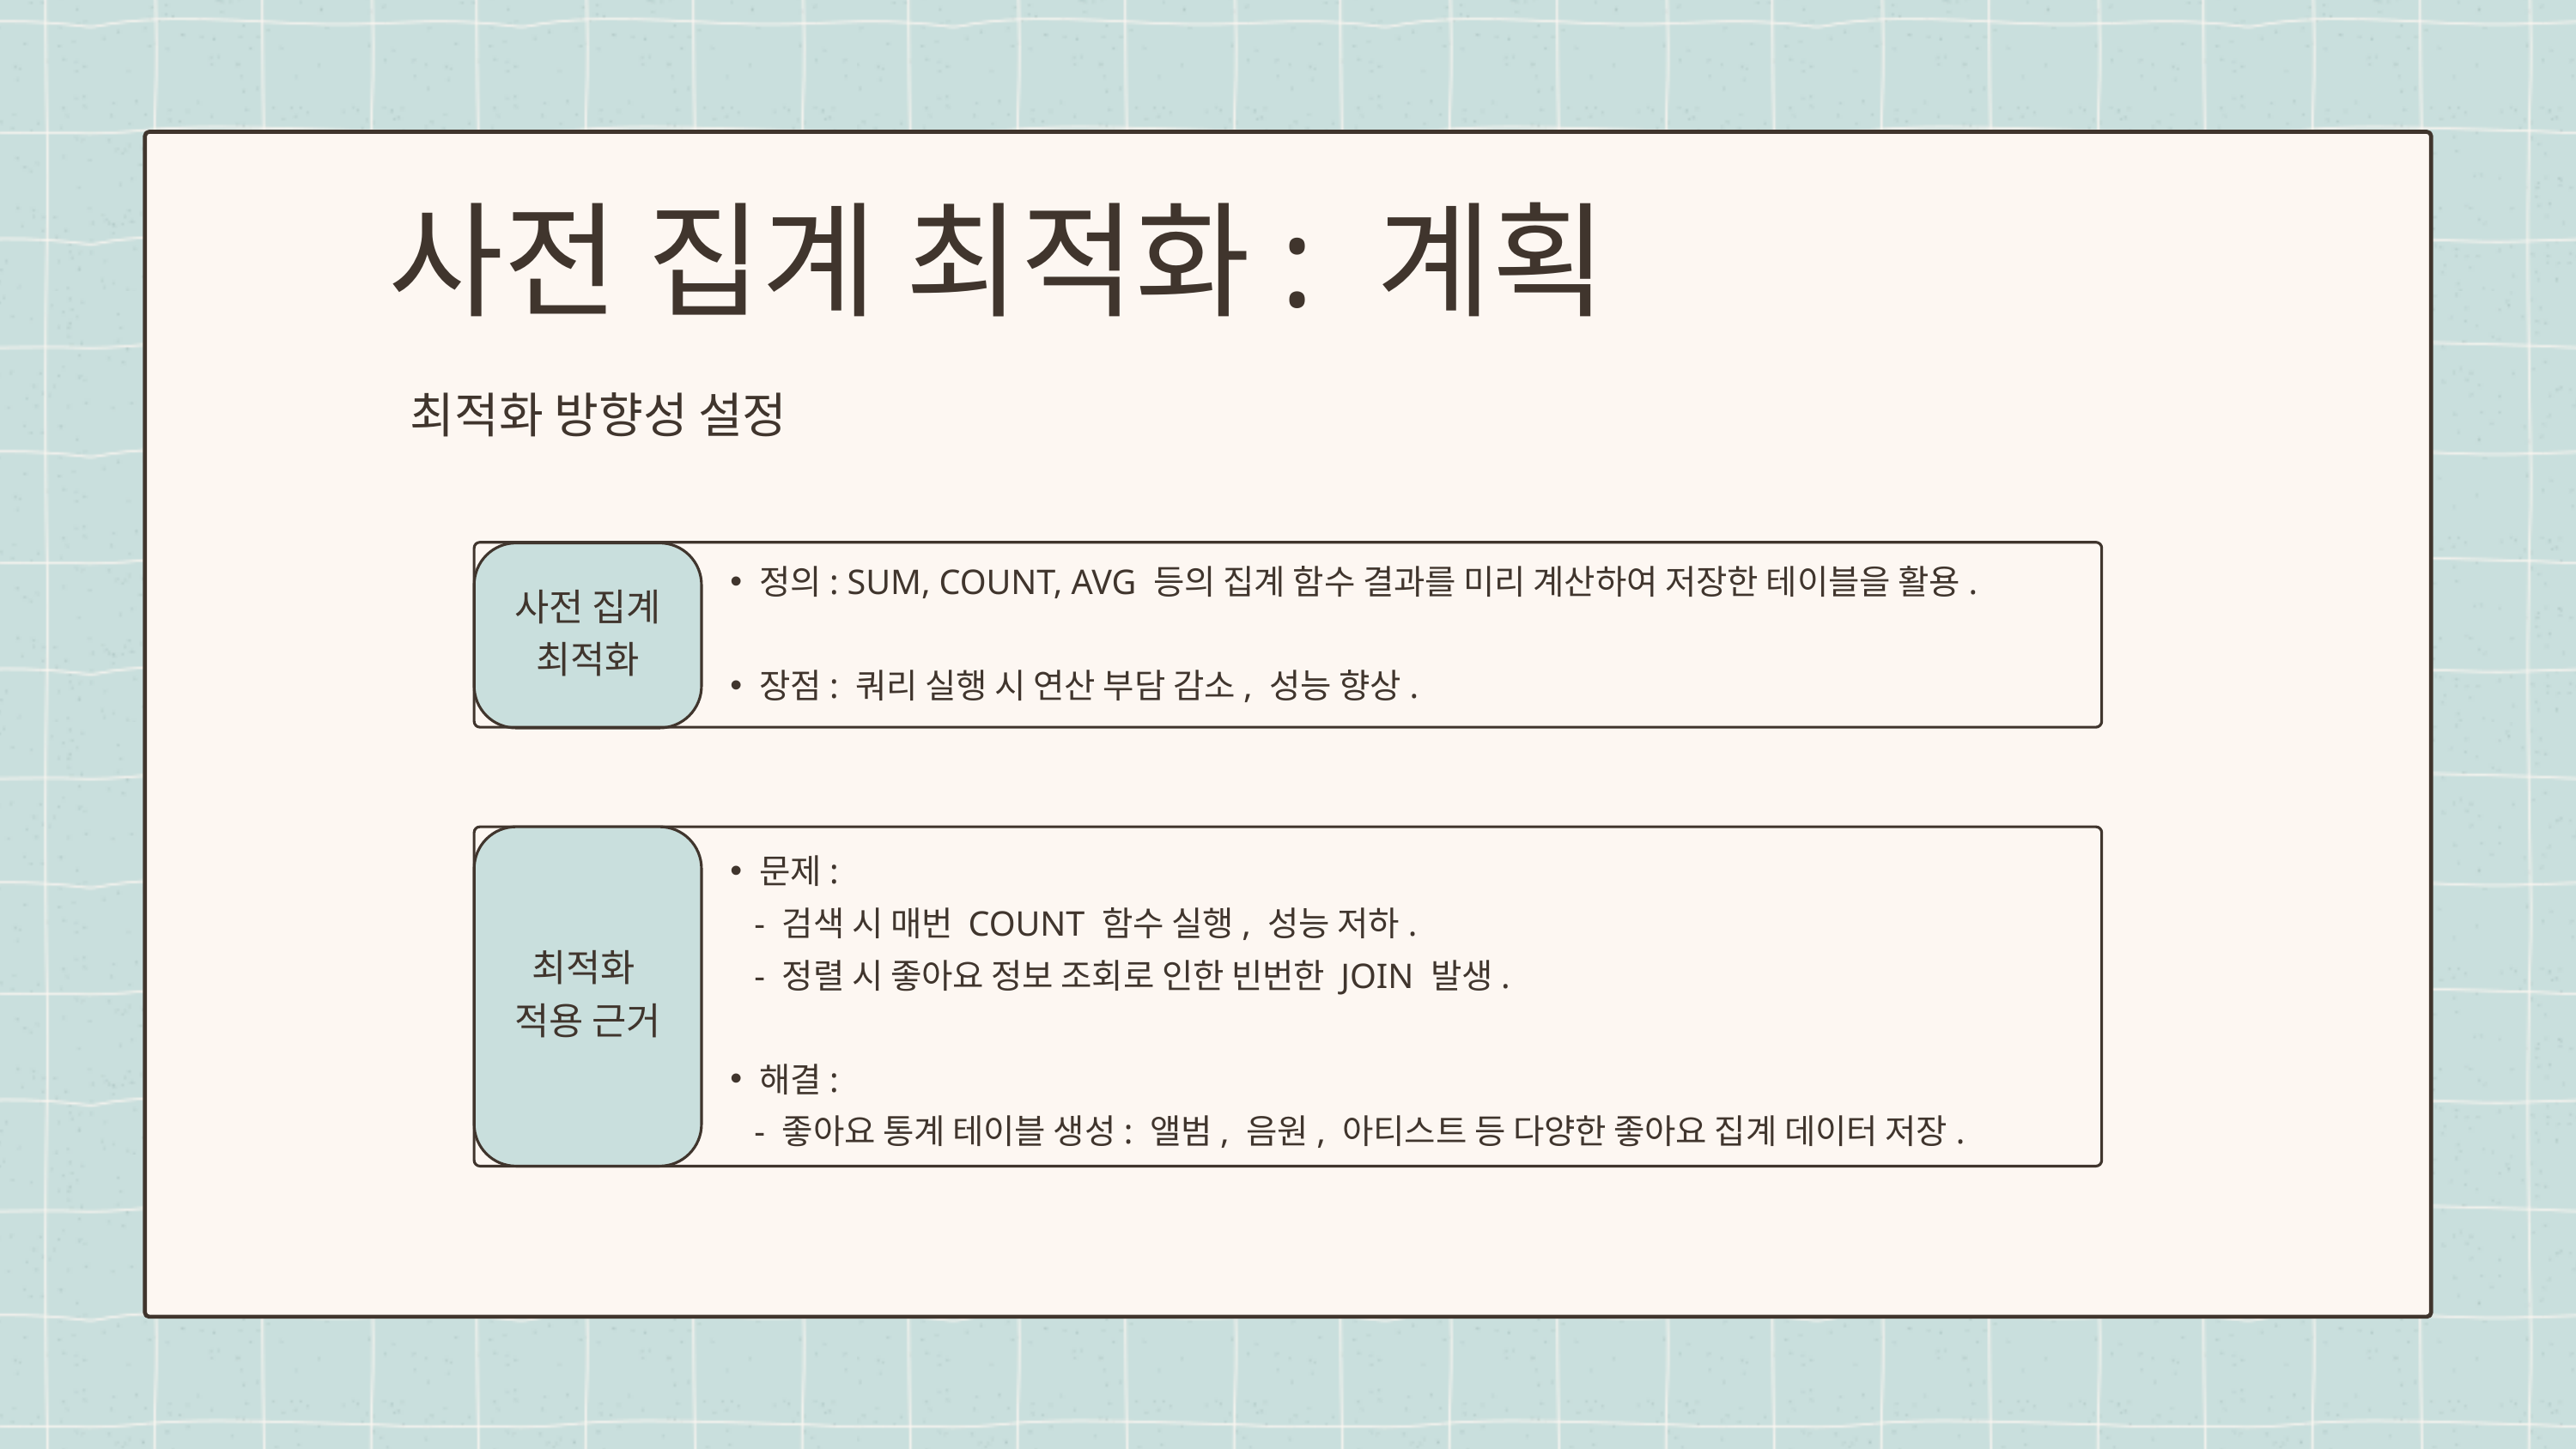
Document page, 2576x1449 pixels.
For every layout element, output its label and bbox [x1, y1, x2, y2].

text_box [0, 0, 2576, 1449]
text_box [473, 542, 2102, 728]
text_box [144, 131, 2432, 1318]
text_box [702, 826, 2102, 1167]
text_box [473, 826, 702, 1167]
